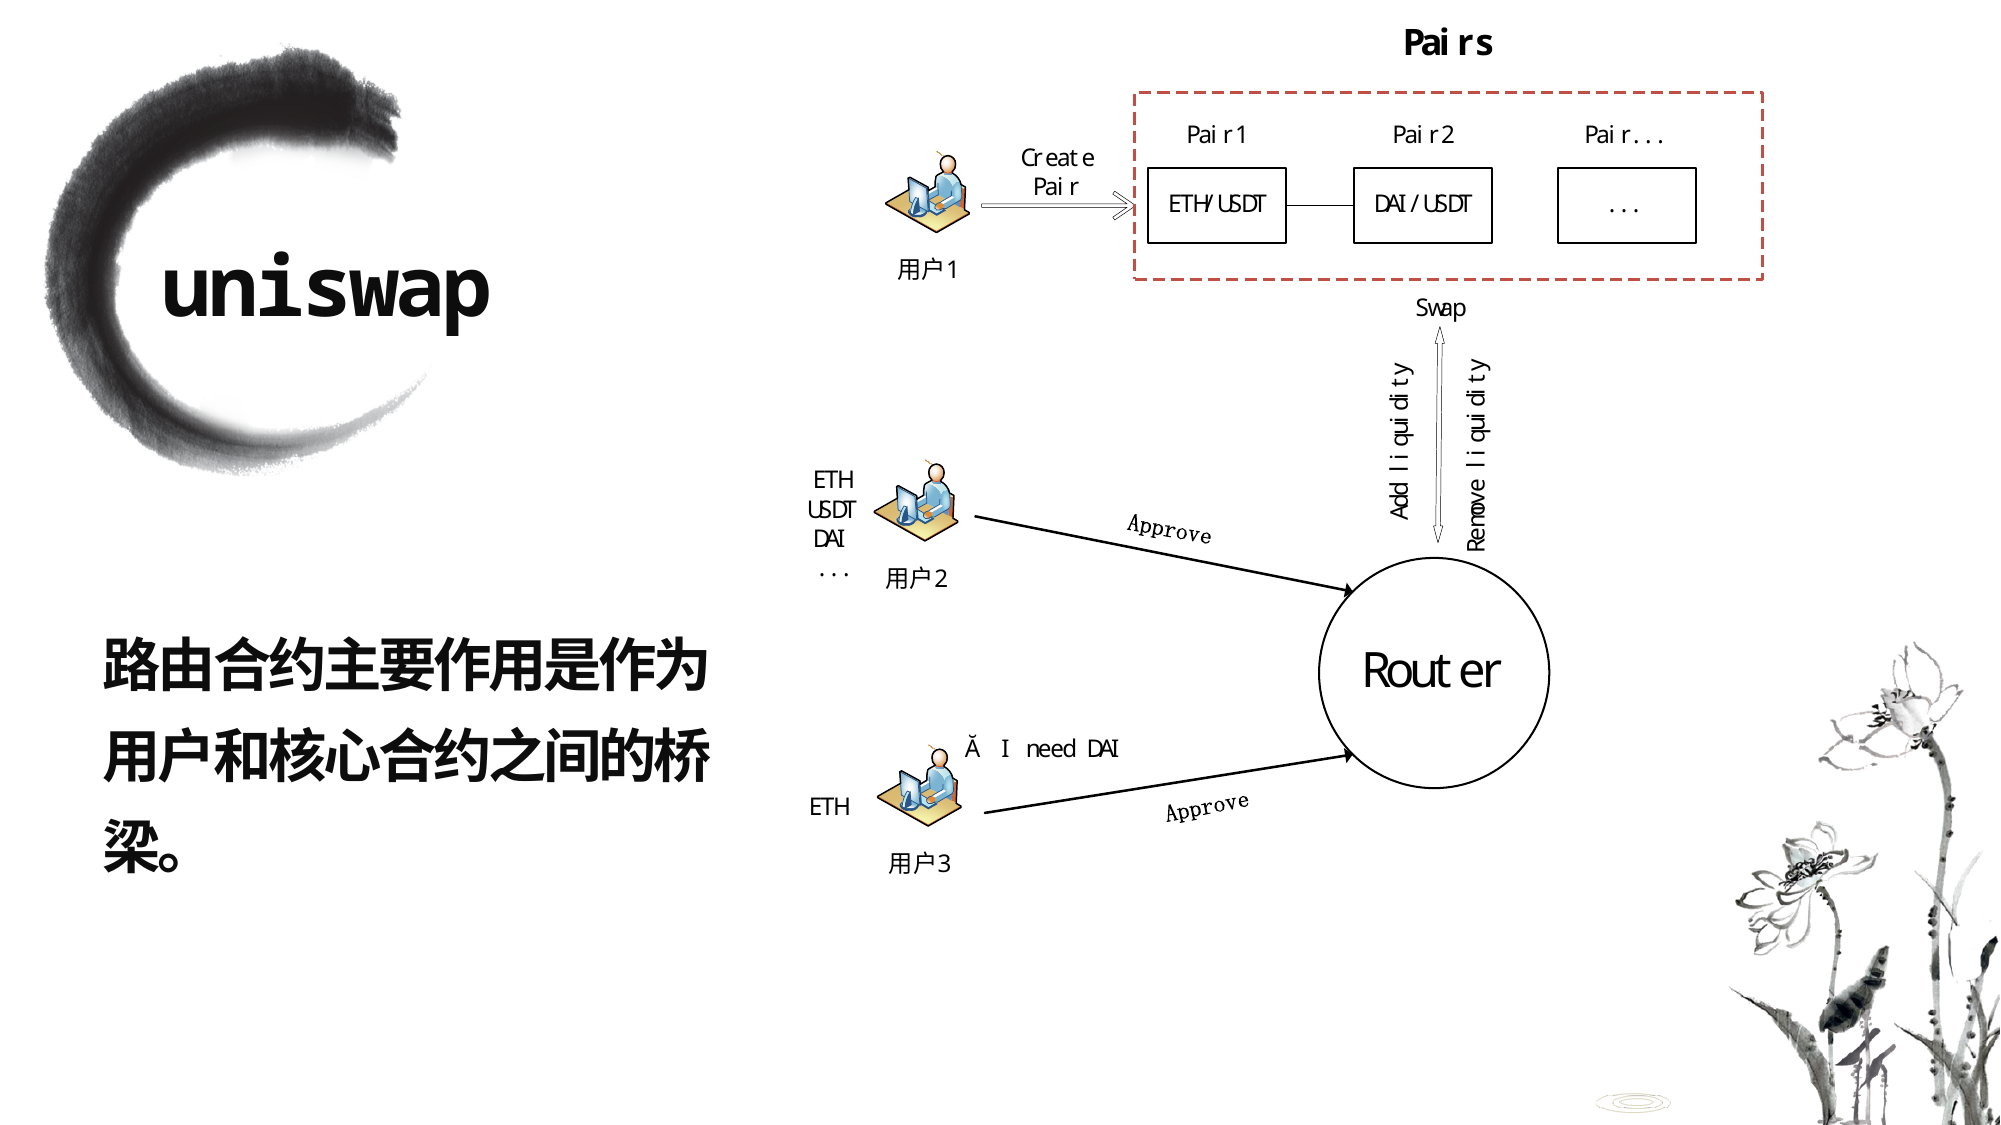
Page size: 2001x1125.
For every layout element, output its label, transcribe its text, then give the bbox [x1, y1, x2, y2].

picture [1595, 629, 2000, 1125]
picture [0, 0, 509, 544]
text_box 路由合约主要作用是作为用户和核心合约之间的桥梁。 [88, 599, 746, 888]
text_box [776, 20, 1765, 888]
text_box uniswap [448, 195, 534, 341]
